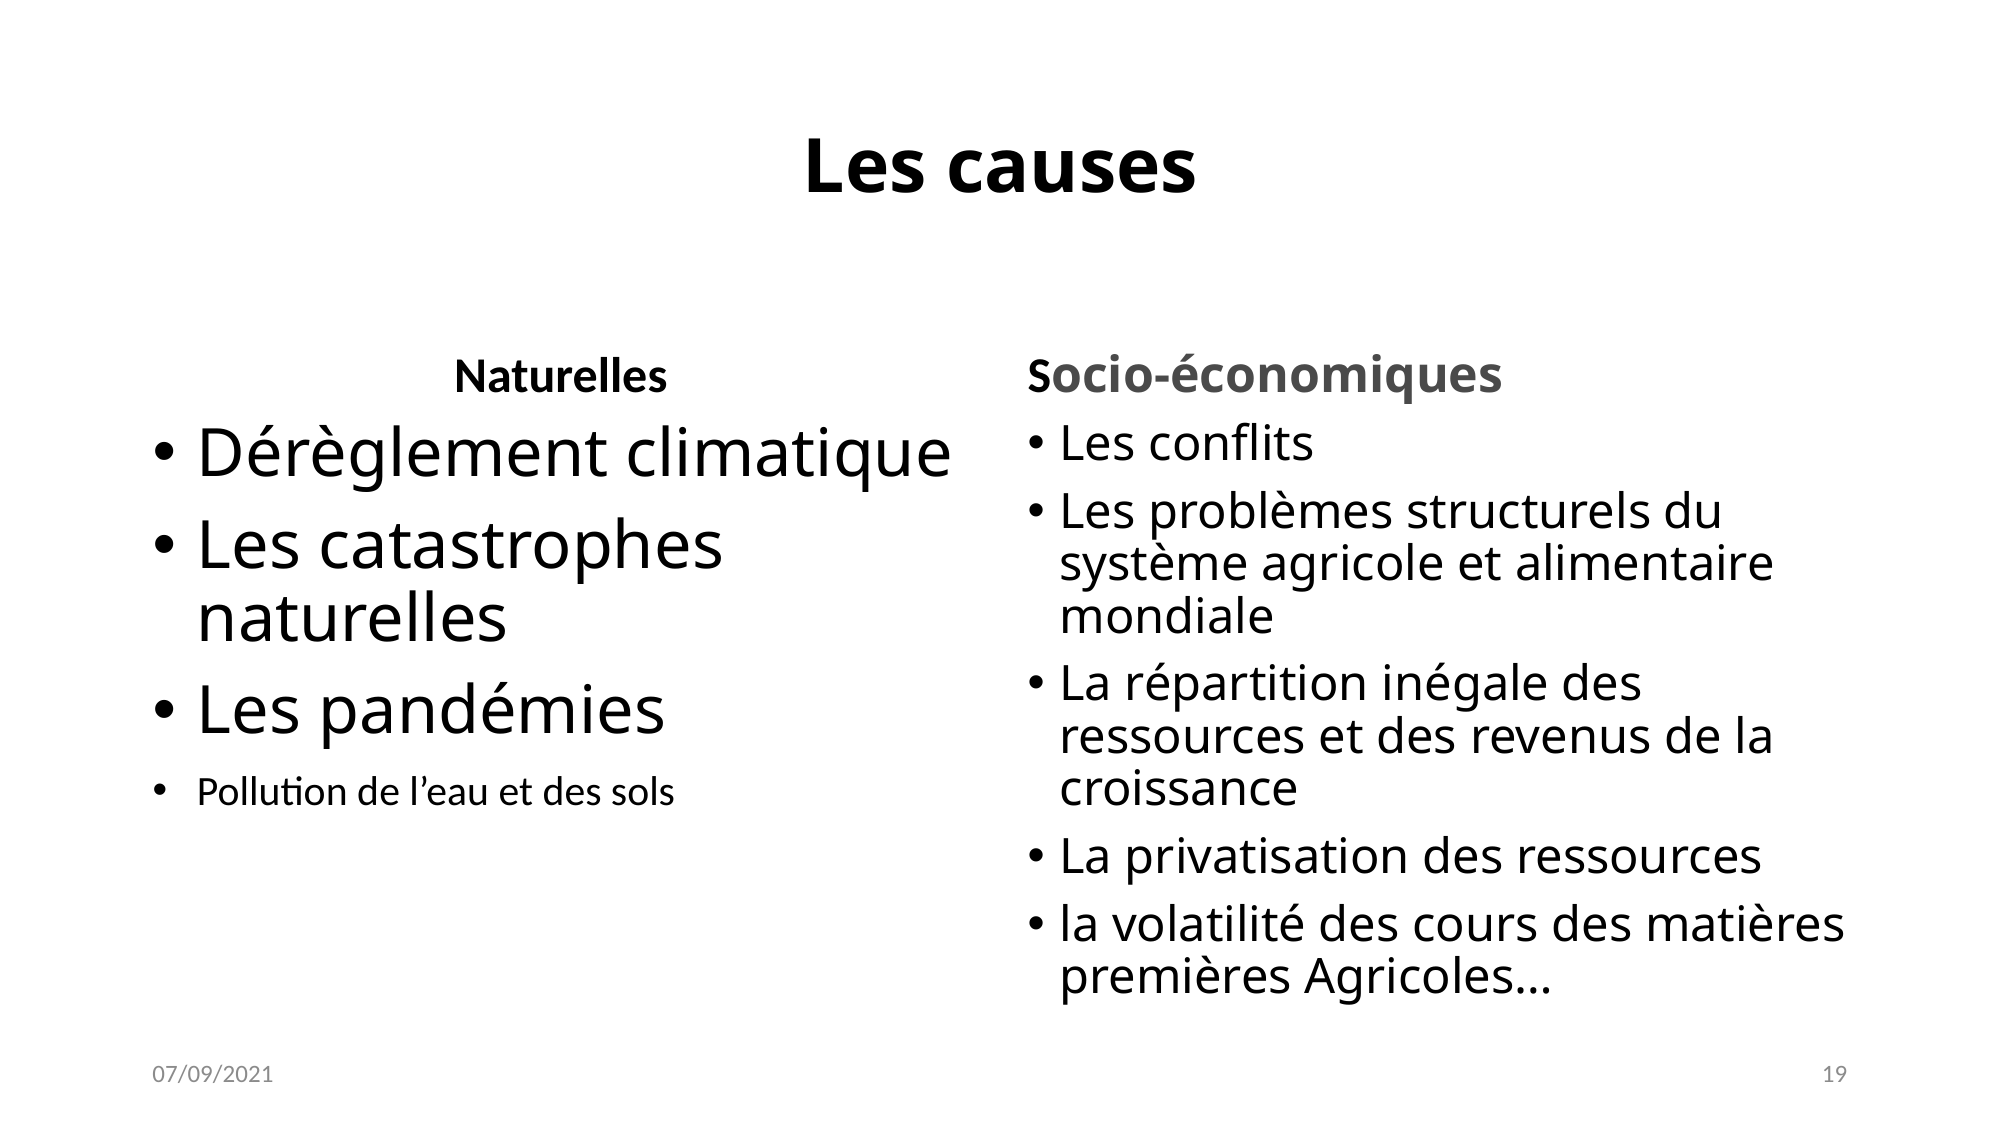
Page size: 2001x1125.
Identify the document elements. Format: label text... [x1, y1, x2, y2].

list Les conflits Les problèmes structurels du système agricole et alimentaire mondiale La répartition inégale des ressources et des revenus de la croissance La privatisation des ressources la volatilité des cours des matières premières Agricoles… [1012, 410, 1863, 1016]
list Dérèglement climatique Les catastrophes naturelles Les pandémies Pollution de l’eau et des sols [137, 410, 984, 1016]
title Les causes [137, 59, 1863, 278]
list Socio-économiques [1012, 275, 1863, 410]
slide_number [137, 1042, 588, 1103]
slide_number 19 [1412, 1042, 1863, 1103]
list Naturelles [137, 275, 984, 410]
